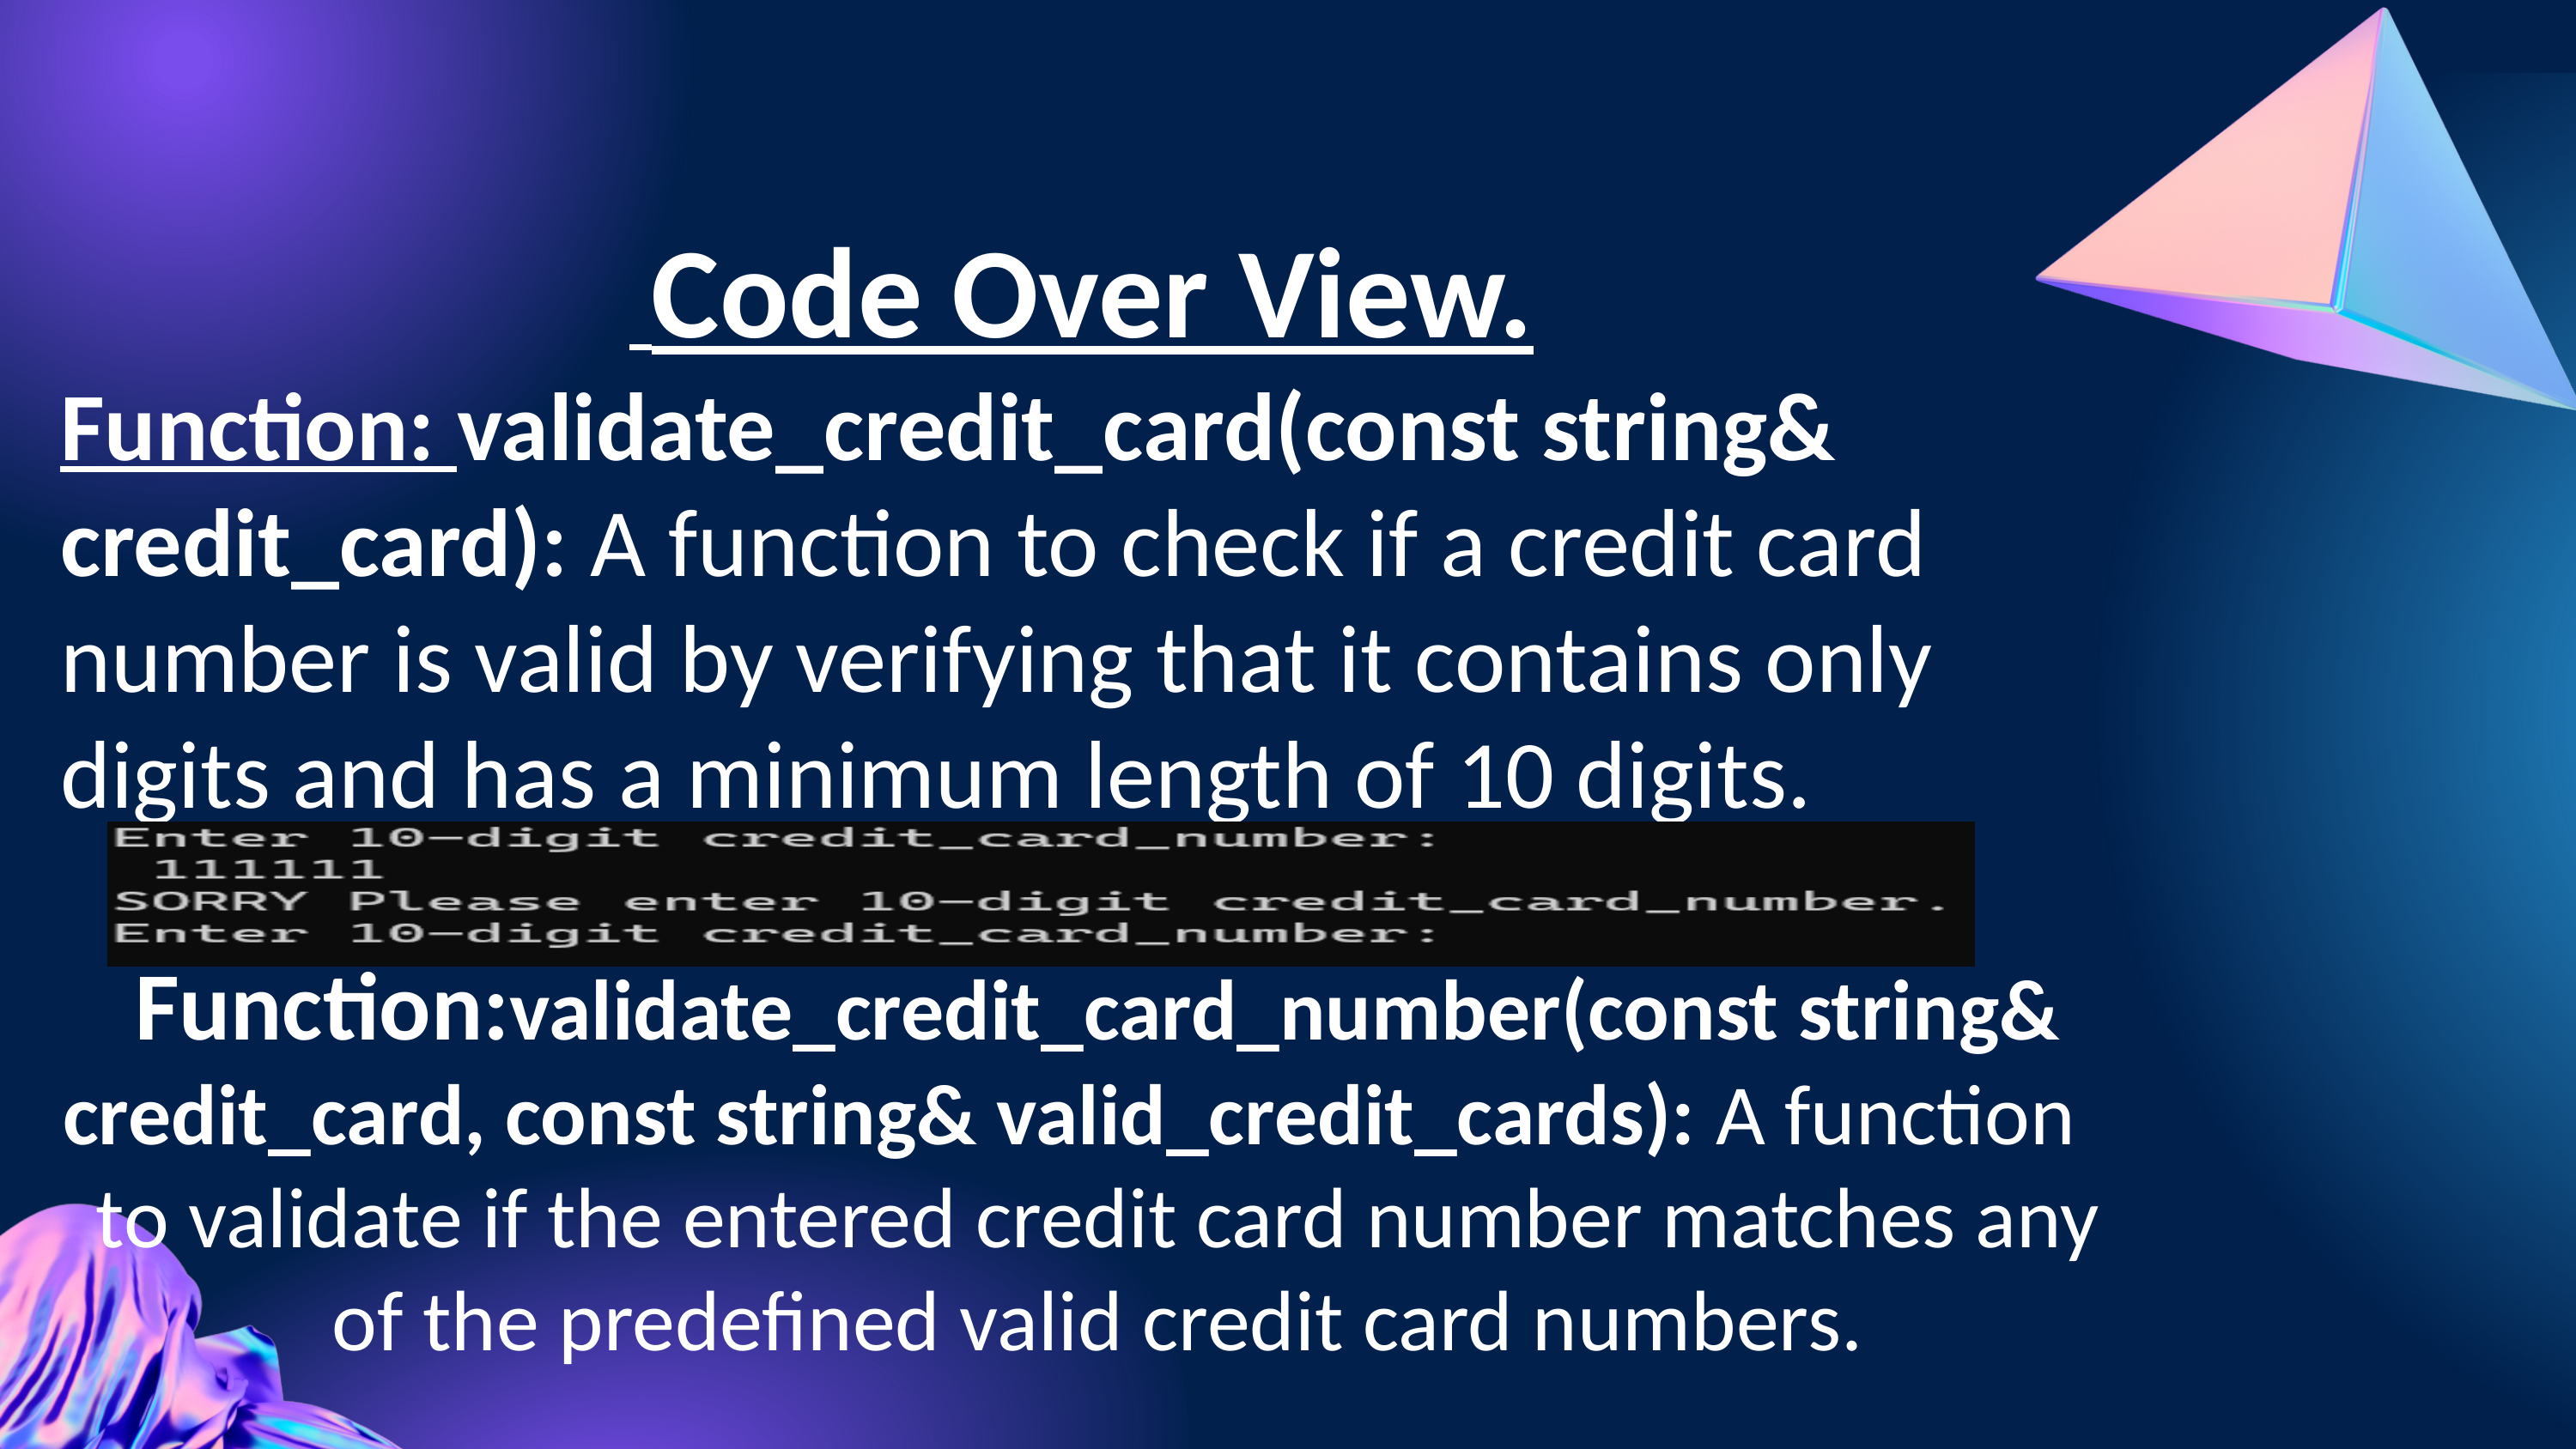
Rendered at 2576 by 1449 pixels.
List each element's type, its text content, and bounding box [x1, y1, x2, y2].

picture [106, 822, 1976, 967]
text_box Code Over View. Function: validate_credit_card(const string& credit_card): A function to check if a credit card number is valid by verifying that it contains only digits and has a minimum length of 10 digits. Function:validate_credit_card_number(const string& credit_card, const string& valid_credit_cards): A function to validate if the entered credit card number matches any of the predefined valid credit card numbers. [60, 209, 2012, 1449]
picture [0, 1057, 1198, 1449]
picture [0, 0, 744, 622]
picture [2017, 7, 2576, 1449]
